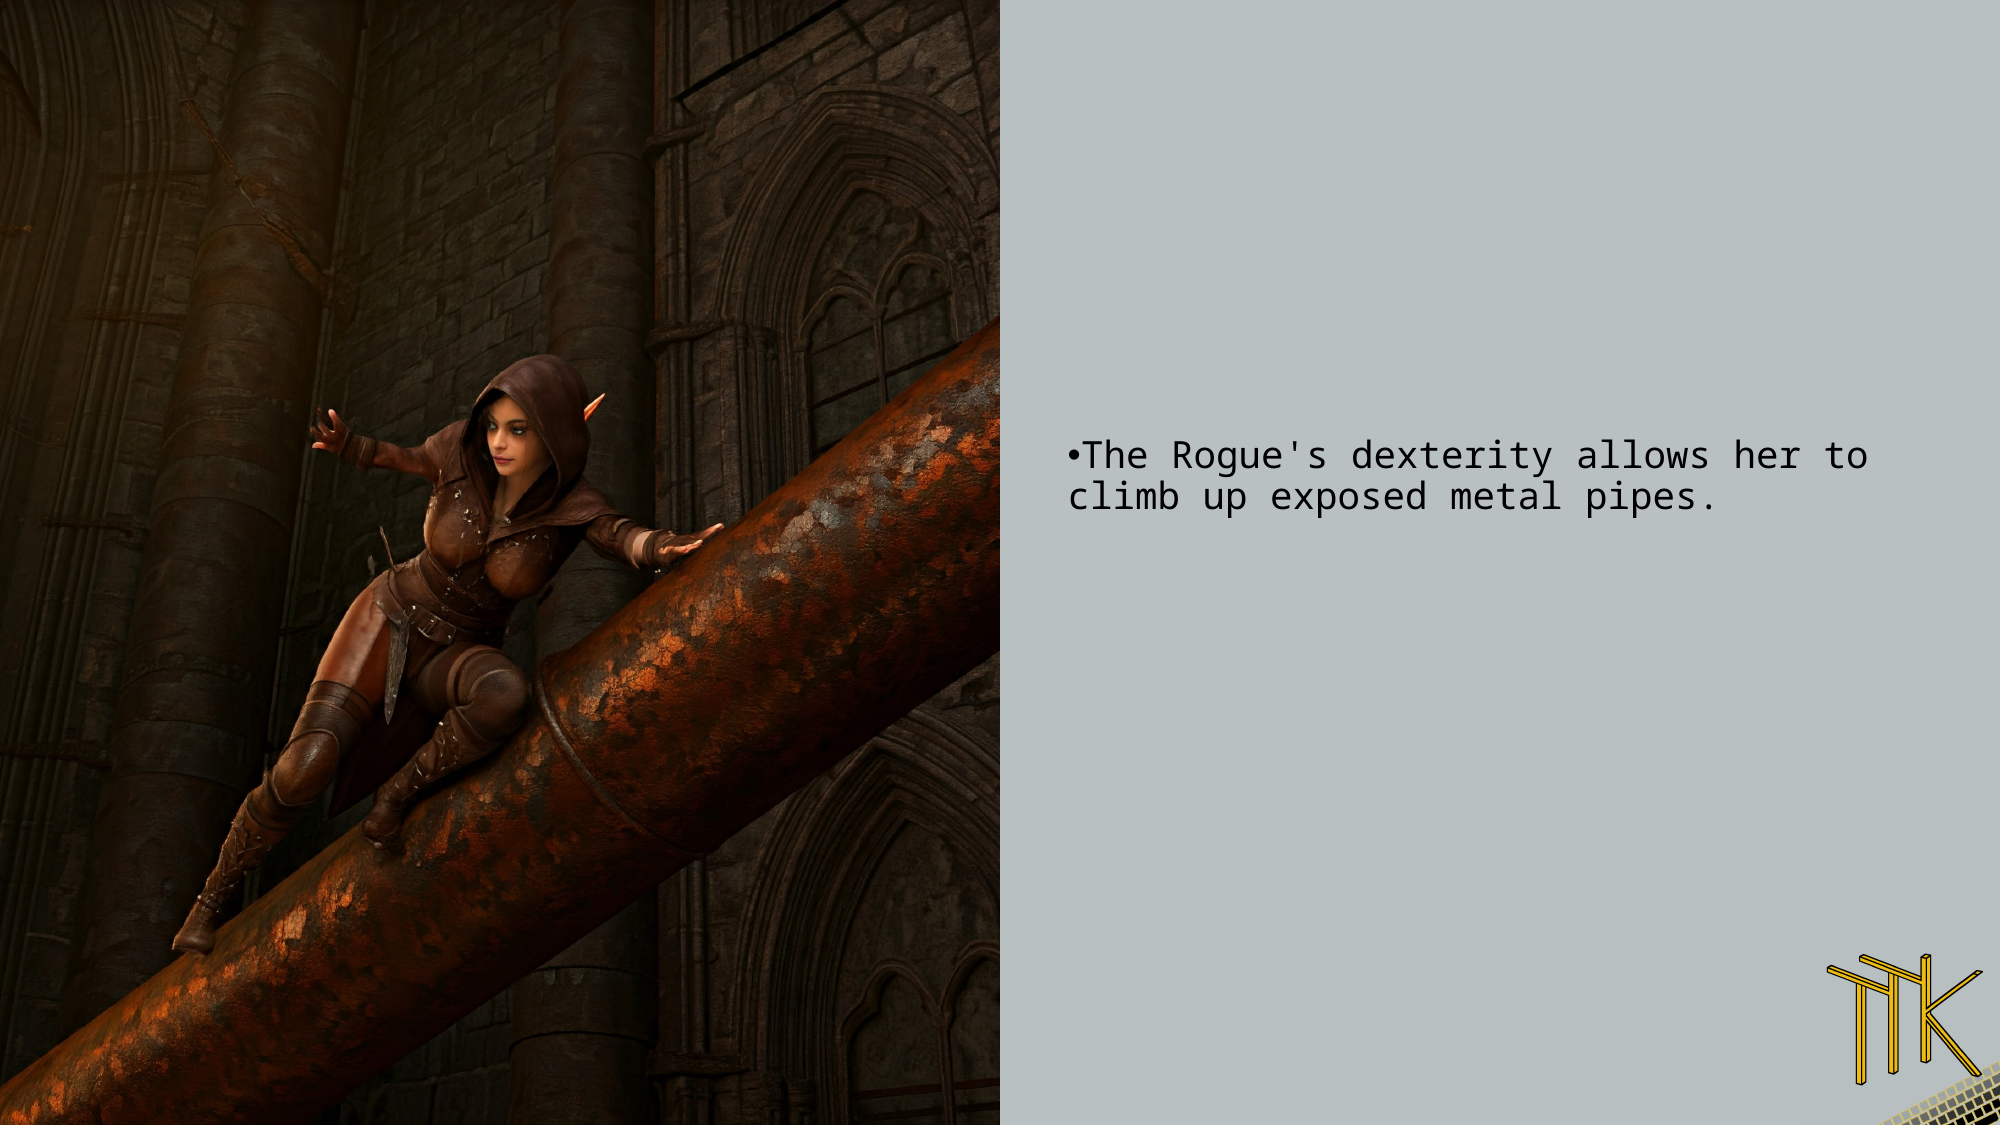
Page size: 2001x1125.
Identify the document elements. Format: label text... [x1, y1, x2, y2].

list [0, 0, 1001, 1125]
text_box The Rogue's dexterity allows her to climb up exposed metal pipes. [1052, 428, 1921, 1045]
picture [1800, 925, 2000, 1125]
